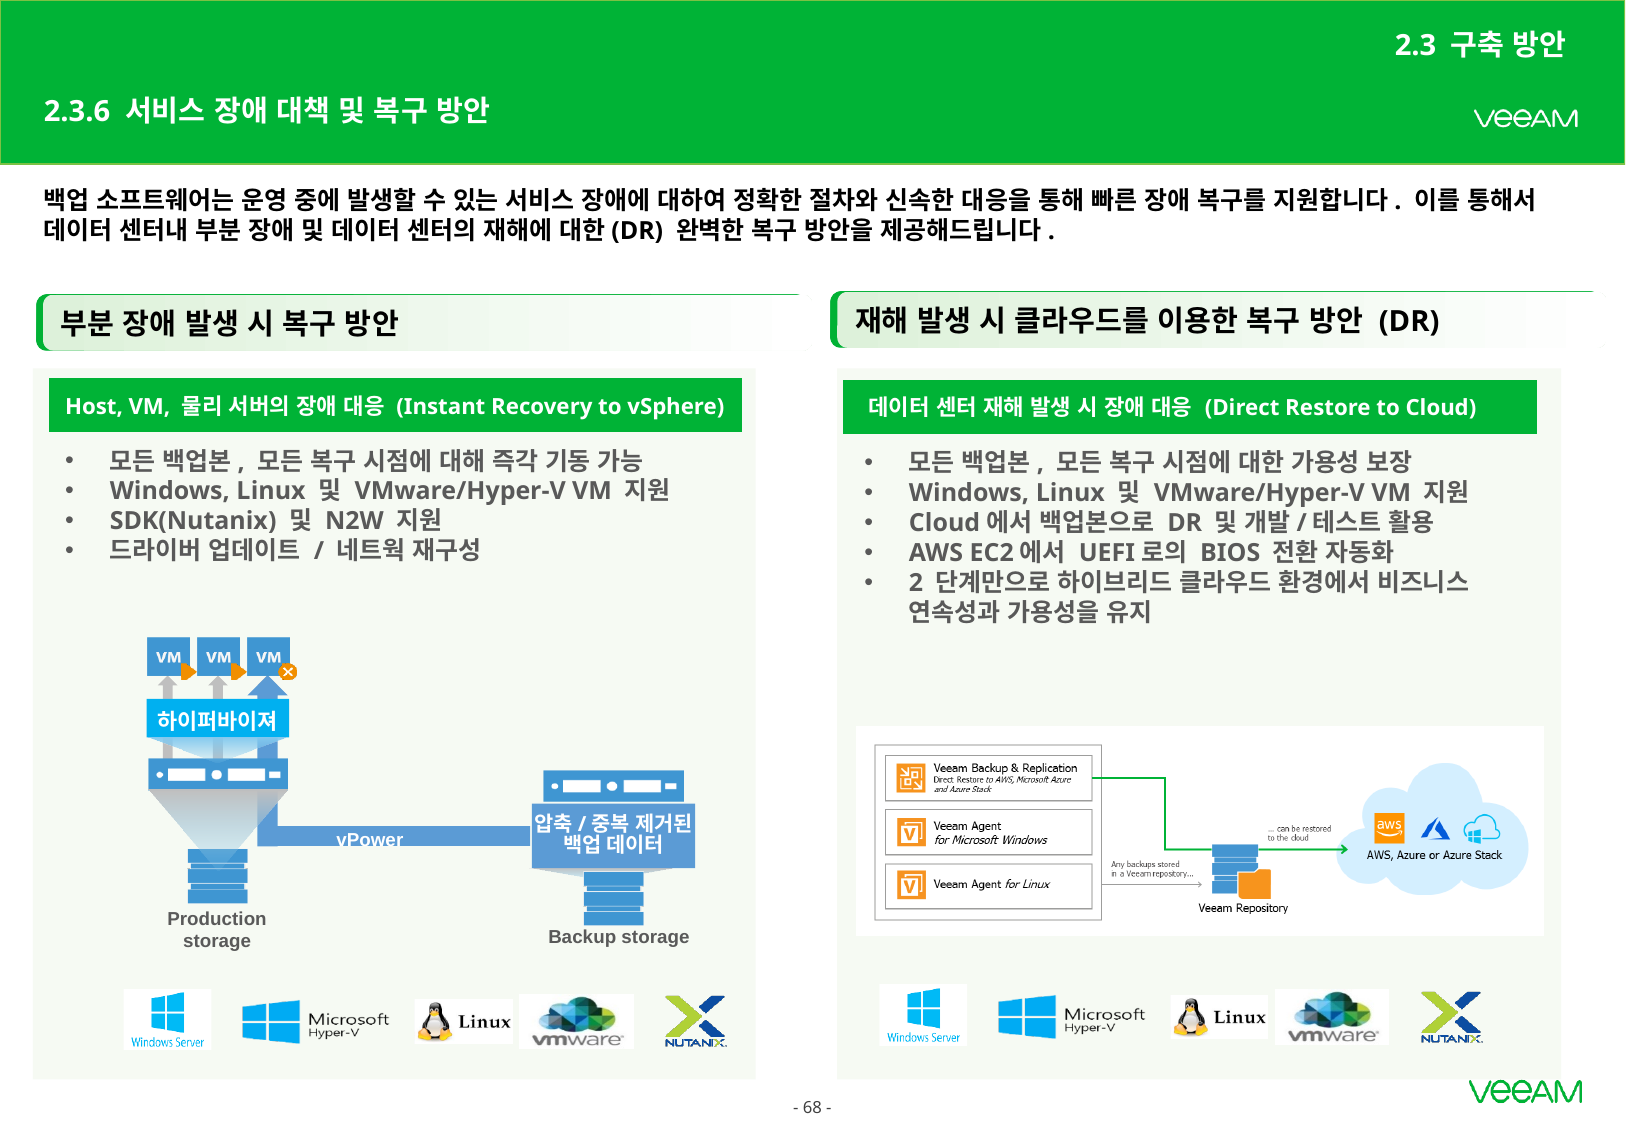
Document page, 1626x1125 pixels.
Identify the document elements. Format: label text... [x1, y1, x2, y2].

picture [1465, 1074, 1586, 1110]
list 2.3 구축 방안 [862, 16, 1582, 76]
picture [1465, 100, 1586, 136]
picture [855, 726, 1544, 936]
text_box [837, 368, 1562, 1080]
text_box 부분 장애 발생 시 복구 방안 [42, 294, 813, 351]
picture [123, 989, 212, 1050]
picture [1411, 976, 1493, 1058]
picture [1170, 995, 1268, 1039]
text_box Host, VM, 물리 서버의 장애 대응 (Instant Recovery to vSphere) [50, 379, 742, 432]
picture [519, 994, 634, 1049]
text_box 모든 백업본, 모든 복구 시점에 대한 가용성 보장 Windows, Linux 및 VMware/Hyper-V VM 지원 Cloud에서 백업본으로 DR 및 개발/테스트 활용 AWS EC2에서 UEFI로의 BIOS 전환 자동화 2 단계만으로 하이브리드 클라우드 환경에서 비즈니스 연속성과 가용성을 유지 [849, 446, 1562, 634]
text_box 모든 백업본, 모든 복구 시점에 대해 즉각 기동 가능 Windows, Linux 및 VMware/Hyper-V VM 지원 SDK(Nutanix) 및 N2W 지원 드라이버 업데이트 / 네트웍 재구성 [50, 444, 724, 572]
picture [879, 984, 968, 1046]
text_box 재해 발생 시 클라우드를 이용한 복구 방안 (DR) [837, 291, 1607, 348]
title 2.3.6 서비스 장애 대책 및 복구 방안 [28, 88, 989, 136]
picture [1275, 989, 1389, 1045]
text_box 데이터 센터 재해 발생 시 장애 대응 (Direct Restore to Cloud) [843, 380, 1537, 433]
picture [655, 980, 737, 1062]
picture [414, 999, 513, 1044]
picture [238, 995, 401, 1048]
list 백업 소프트웨어는 운영 중에 발생할 수 있는 서비스 장애에 대하여 정확한 절차와 신속한 대응을 통해 빠른 장애 복구를 지원합니다. 이를 통해서 데이터 센터내 부분 장애 및 데이터 센터의 재해에 대한(DR) 완벽한 복구 방안을 제공해드립니다. [28, 177, 1582, 355]
picture [994, 990, 1157, 1044]
text_box [32, 368, 756, 1080]
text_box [133, 637, 697, 942]
